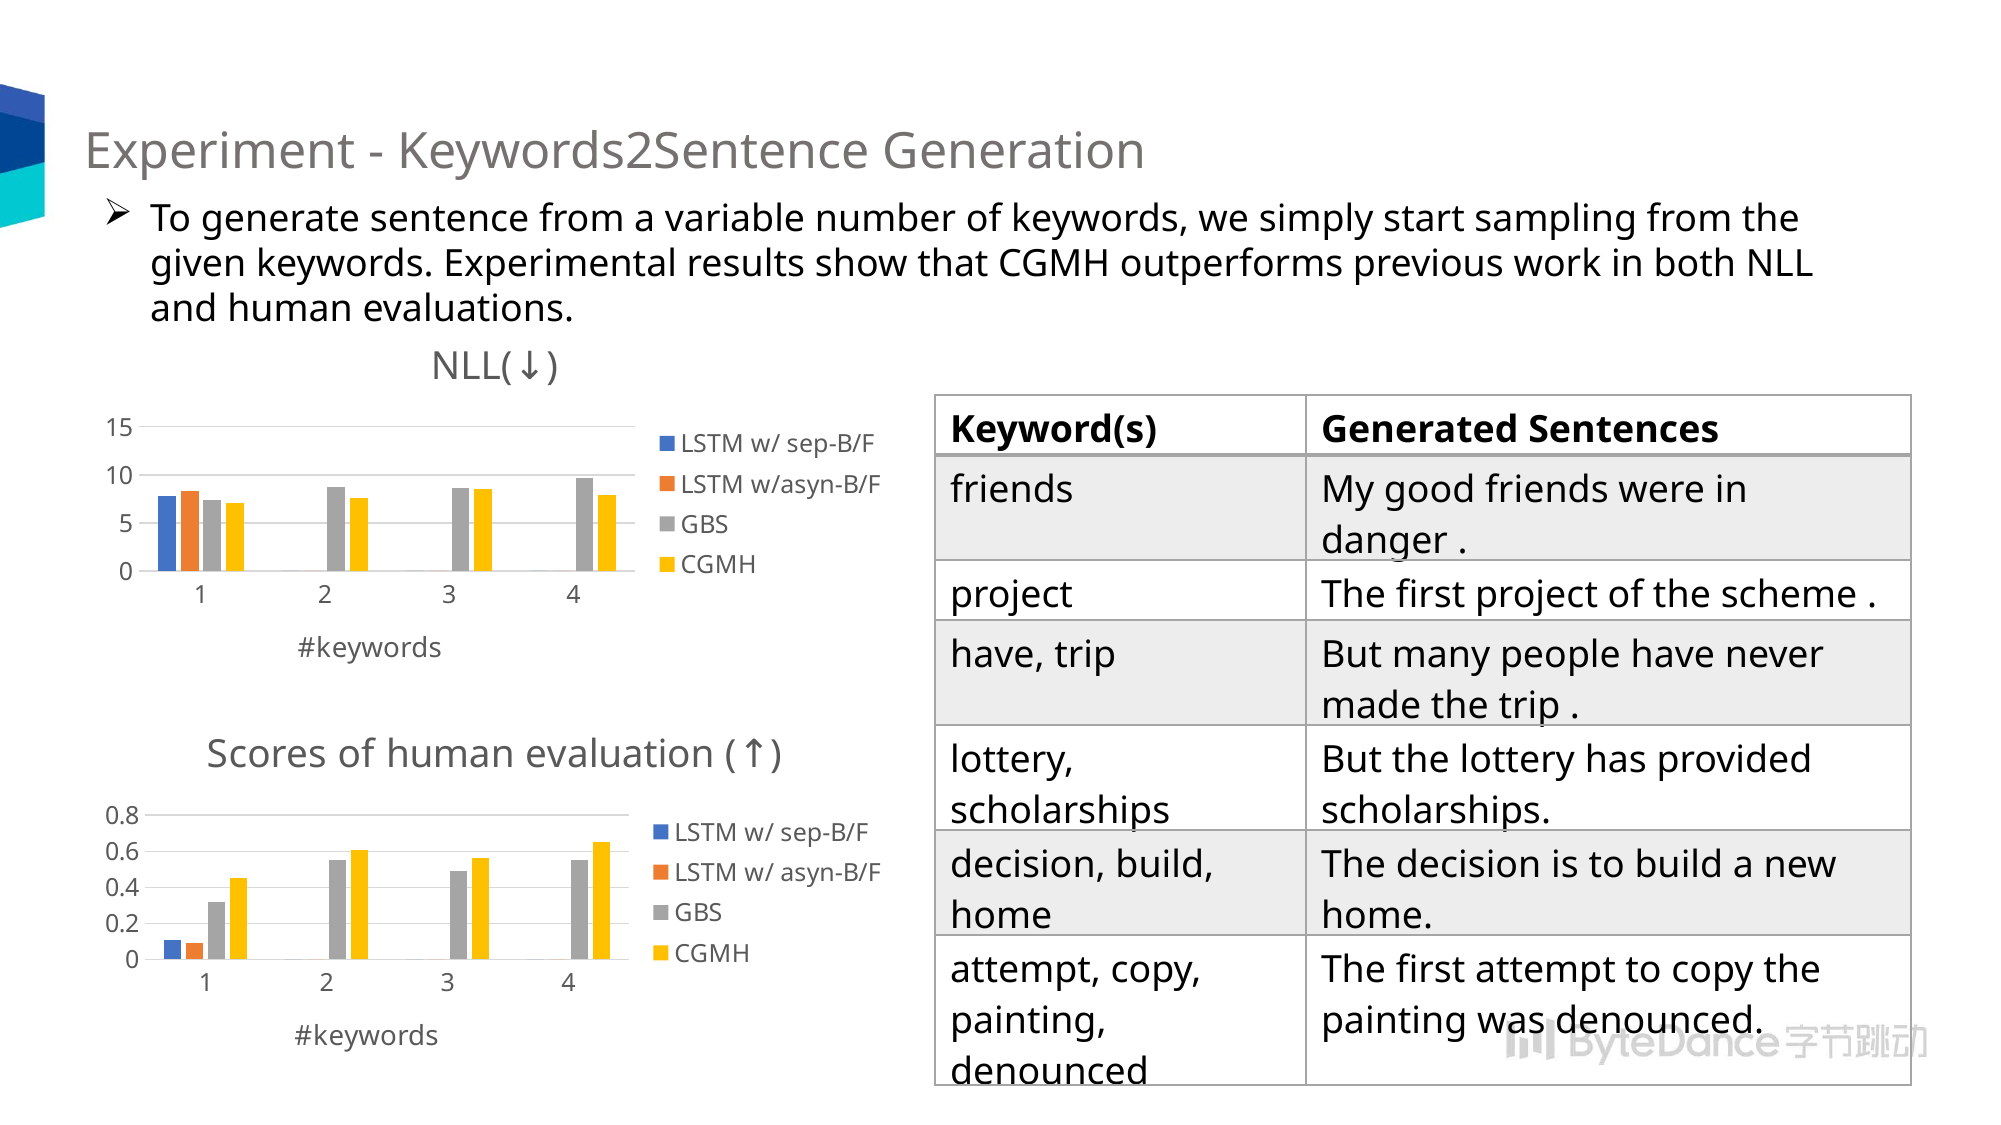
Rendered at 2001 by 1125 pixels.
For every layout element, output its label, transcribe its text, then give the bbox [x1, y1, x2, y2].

text_box Experiment - Keywords2Sentence Generation [69, 110, 1239, 186]
table_header Keyword(s) [936, 396, 1305, 453]
table_cell decision, build, home [936, 831, 1305, 934]
table_cell friends [936, 457, 1305, 559]
table_cell But the lottery has provided scholarships. [1307, 726, 1910, 829]
table_cell My good friends were in danger . [1307, 457, 1910, 559]
text_box [962, 651, 994, 713]
table_cell The first project of the scheme . [1307, 561, 1910, 619]
table_cell attempt, copy, painting, denounced [936, 936, 1305, 1084]
table_cell The first attempt to copy the painting was denounced. [1307, 936, 1910, 1084]
table_cell have, trip [936, 621, 1305, 724]
text_box To generate sentence from a variable number of keywords, we simply start sampling from the given keywords. Experimental results show that CGMH outperforms previous work in both NLL and human evaluations. [88, 186, 1862, 337]
table_cell project [936, 561, 1305, 619]
table_cell But many people have never made the trip . [1307, 621, 1910, 724]
table_header Generated Sentences [1307, 396, 1910, 453]
picture [0, 0, 2001, 1125]
table_cell lottery, scholarships [936, 726, 1305, 829]
table_cell The decision is to build a new home. [1307, 831, 1910, 934]
chart [88, 309, 902, 1087]
